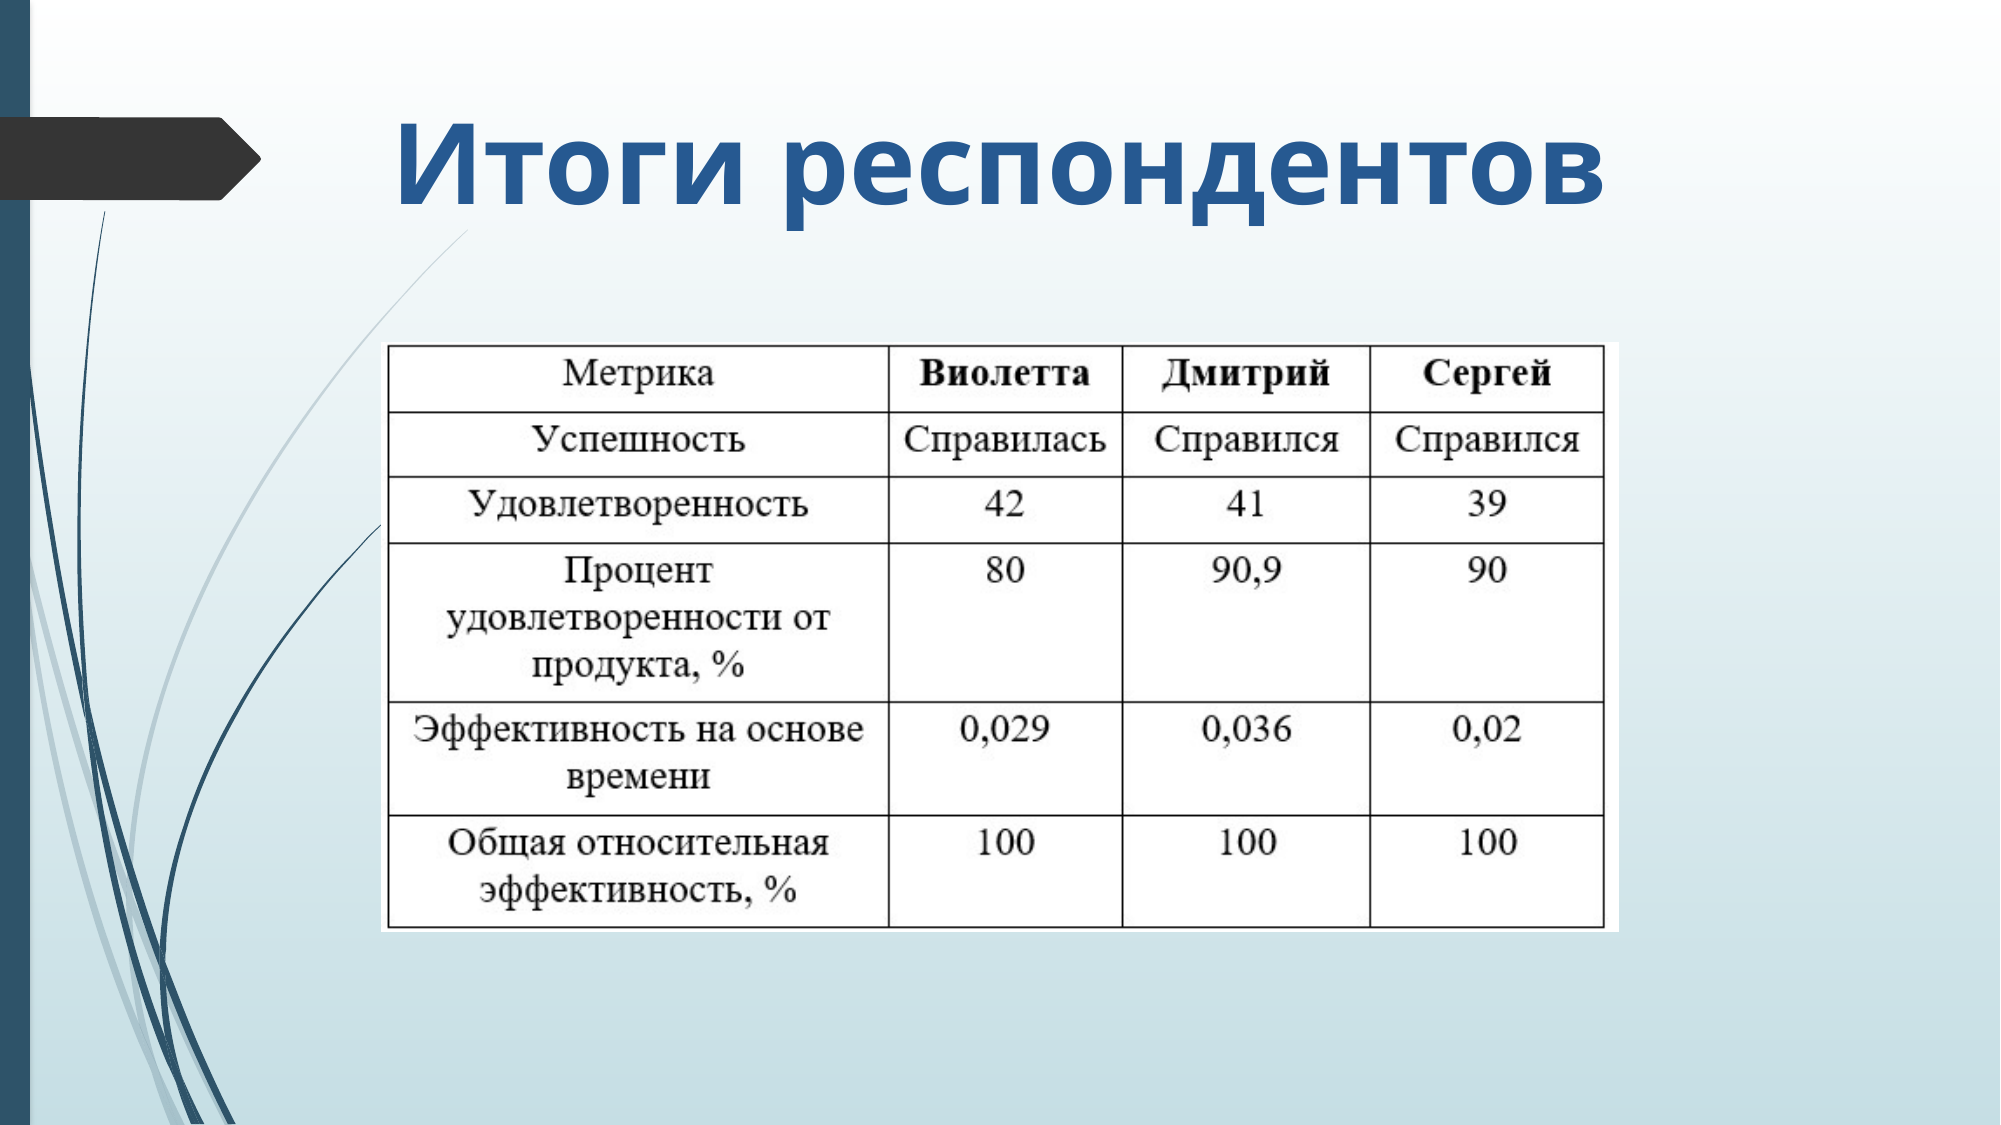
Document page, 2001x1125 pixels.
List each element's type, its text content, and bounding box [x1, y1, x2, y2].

picture [381, 342, 1619, 932]
text_box Итоги респондентов [376, 84, 1624, 235]
